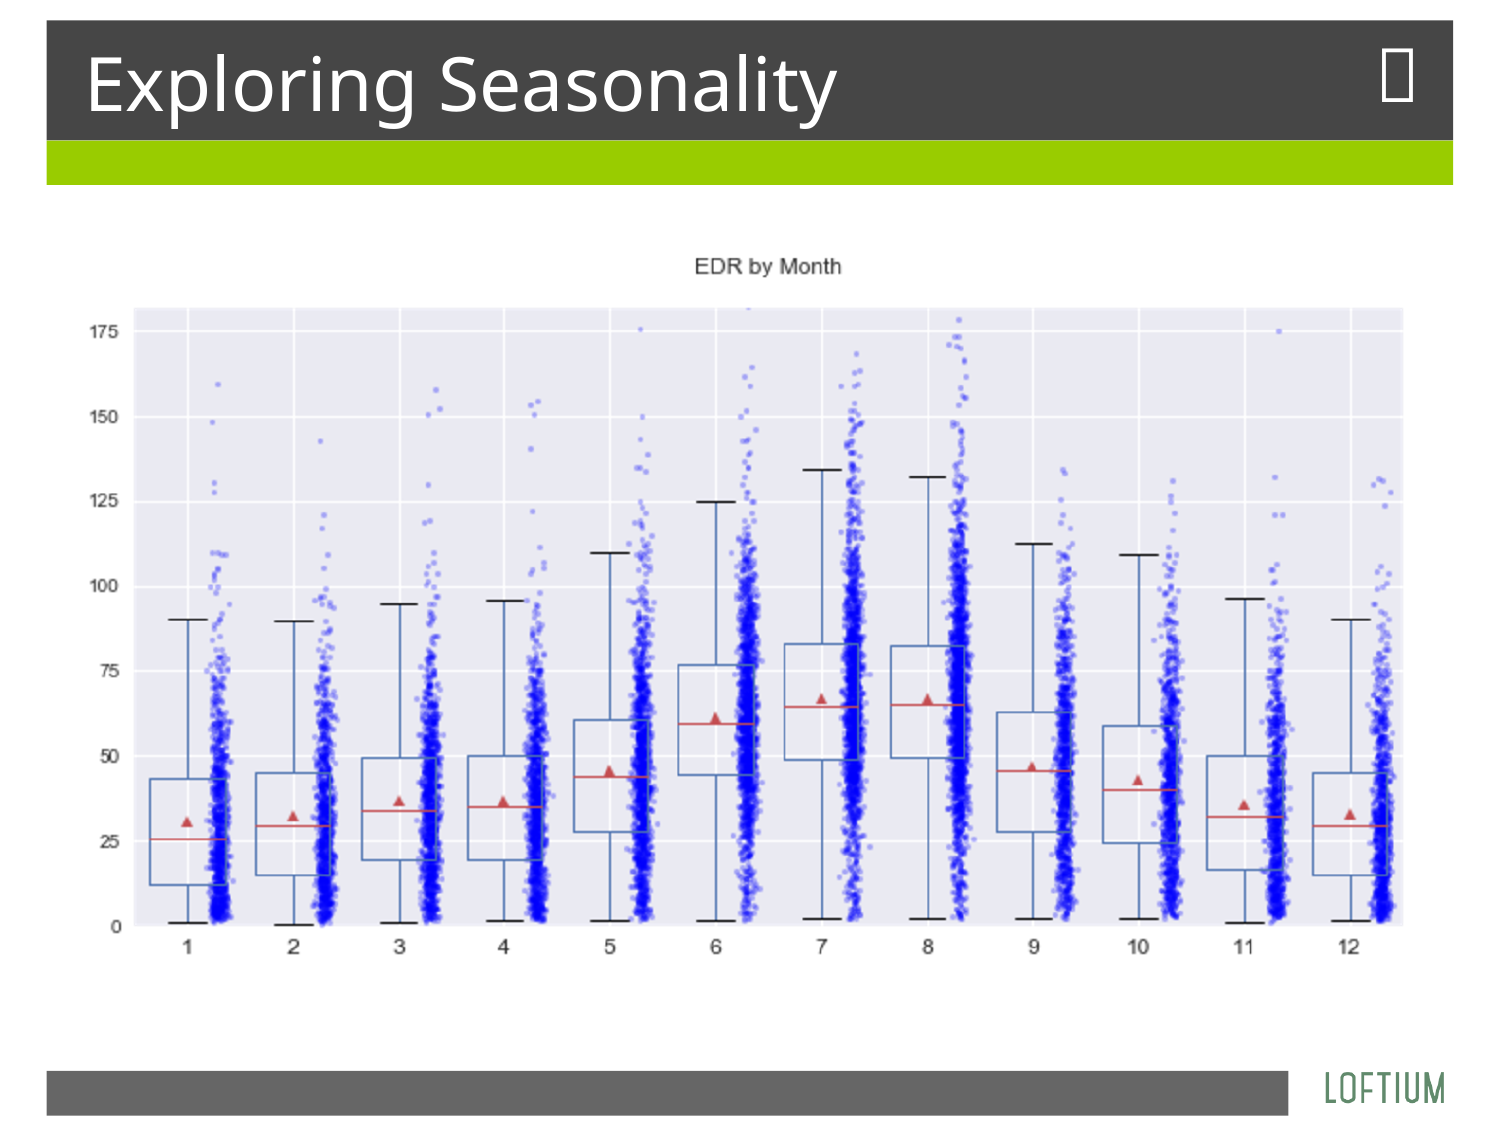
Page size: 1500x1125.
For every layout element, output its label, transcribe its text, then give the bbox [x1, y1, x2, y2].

title Exploring Seasonality [69, 29, 1351, 135]
picture [68, 238, 1430, 984]
picture [1301, 1049, 1464, 1125]
